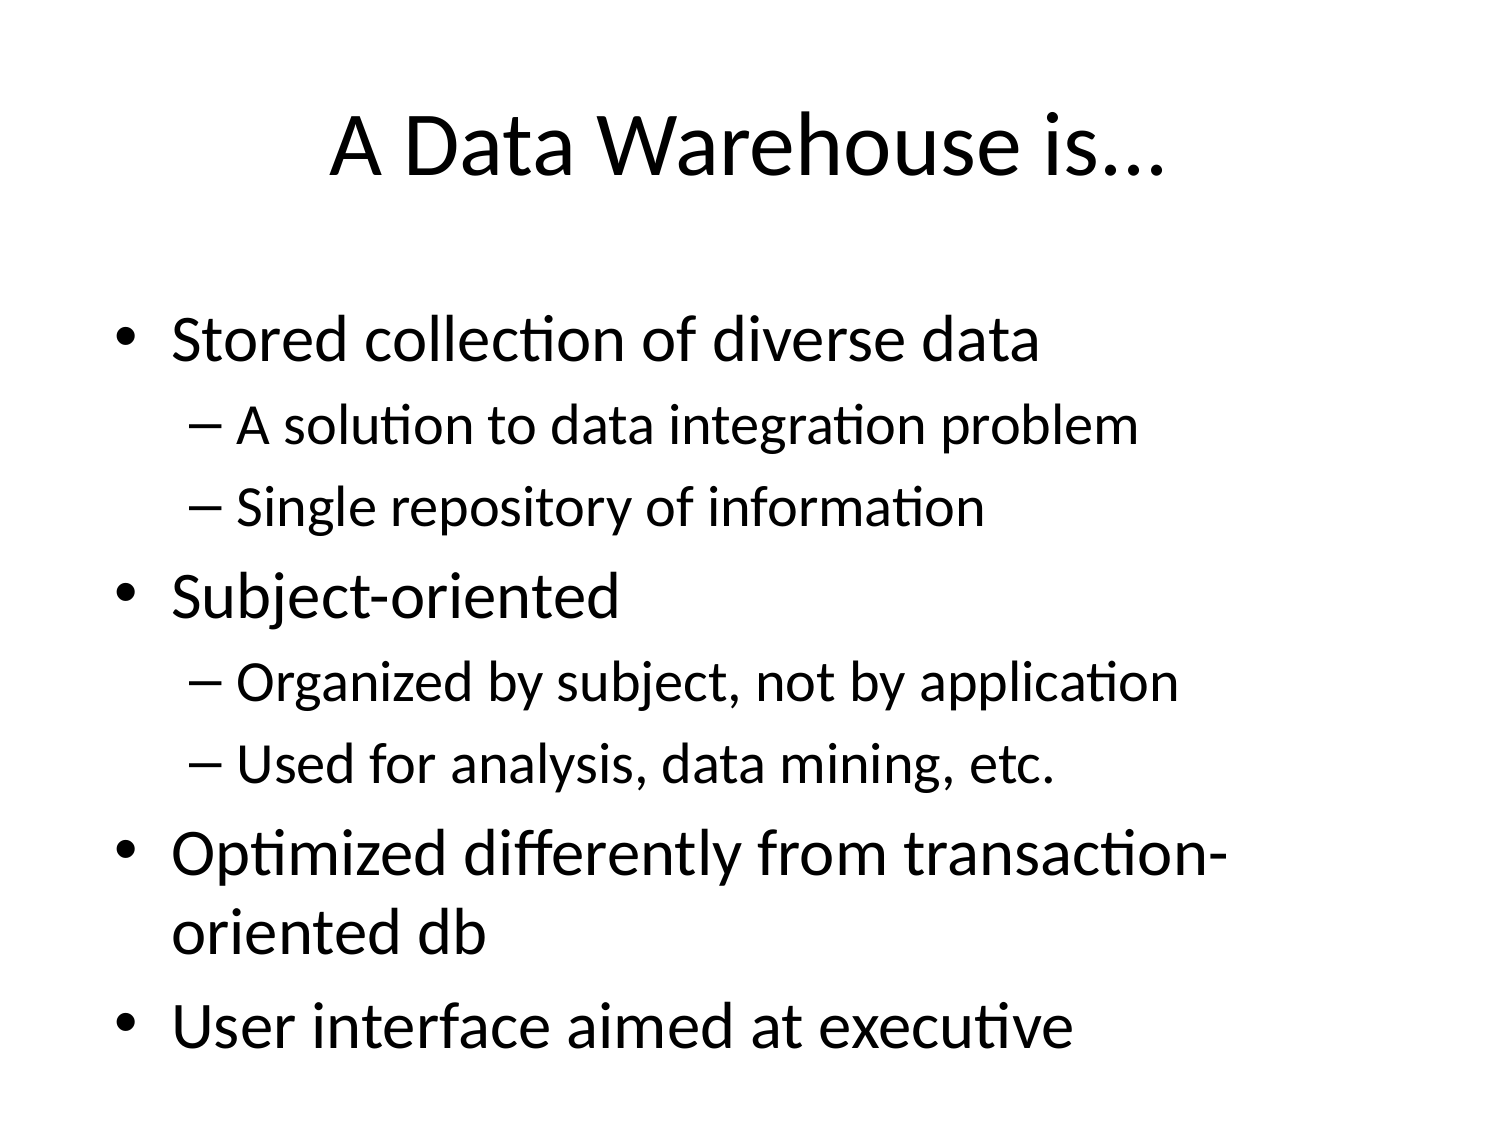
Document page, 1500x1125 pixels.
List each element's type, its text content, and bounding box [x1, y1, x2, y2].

list Stored collection of diverse data A solution to data integration problem Single repository of information Subject-oriented Organized by subject, not by application Used for analysis, data mining, etc. Optimized differently from transaction-oriented db User interface aimed at executive [99, 287, 1375, 1100]
title A Data Warehouse is... [75, 45, 1425, 233]
